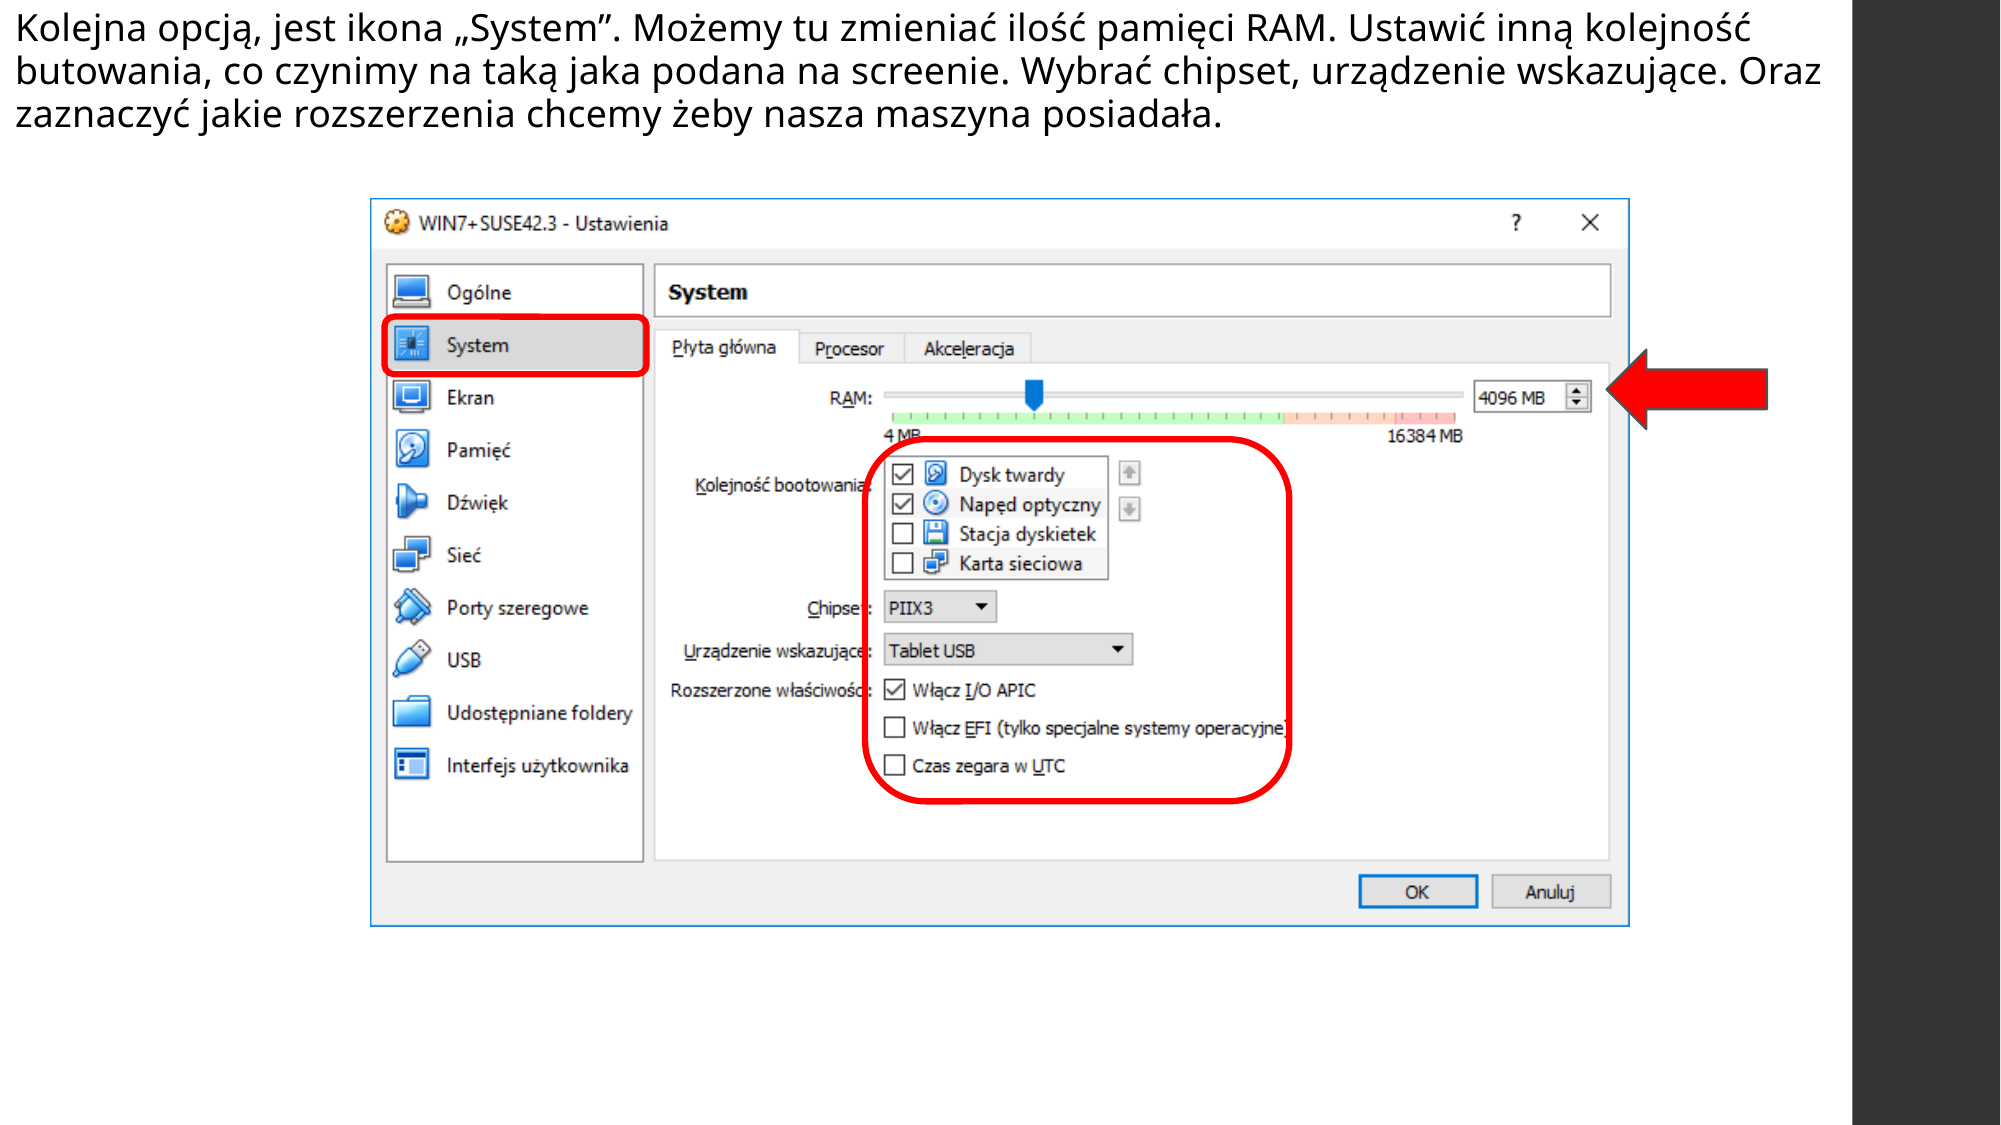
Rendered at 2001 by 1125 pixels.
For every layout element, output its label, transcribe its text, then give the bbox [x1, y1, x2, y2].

list Kolejna opcją, jest ikona „System”. Możemy tu zmieniać ilość pamięci RAM. Ustawić inną kolejność butowania, co czynimy na taką jaka podana na screenie. Wybrać chipset, urządzenie wskazujące. Oraz zaznaczyć jakie rozszerzenia chcemy żeby nasza maszyna posiadała. [0, 0, 1850, 155]
text_box [1638, 348, 1769, 431]
picture [370, 197, 1630, 927]
